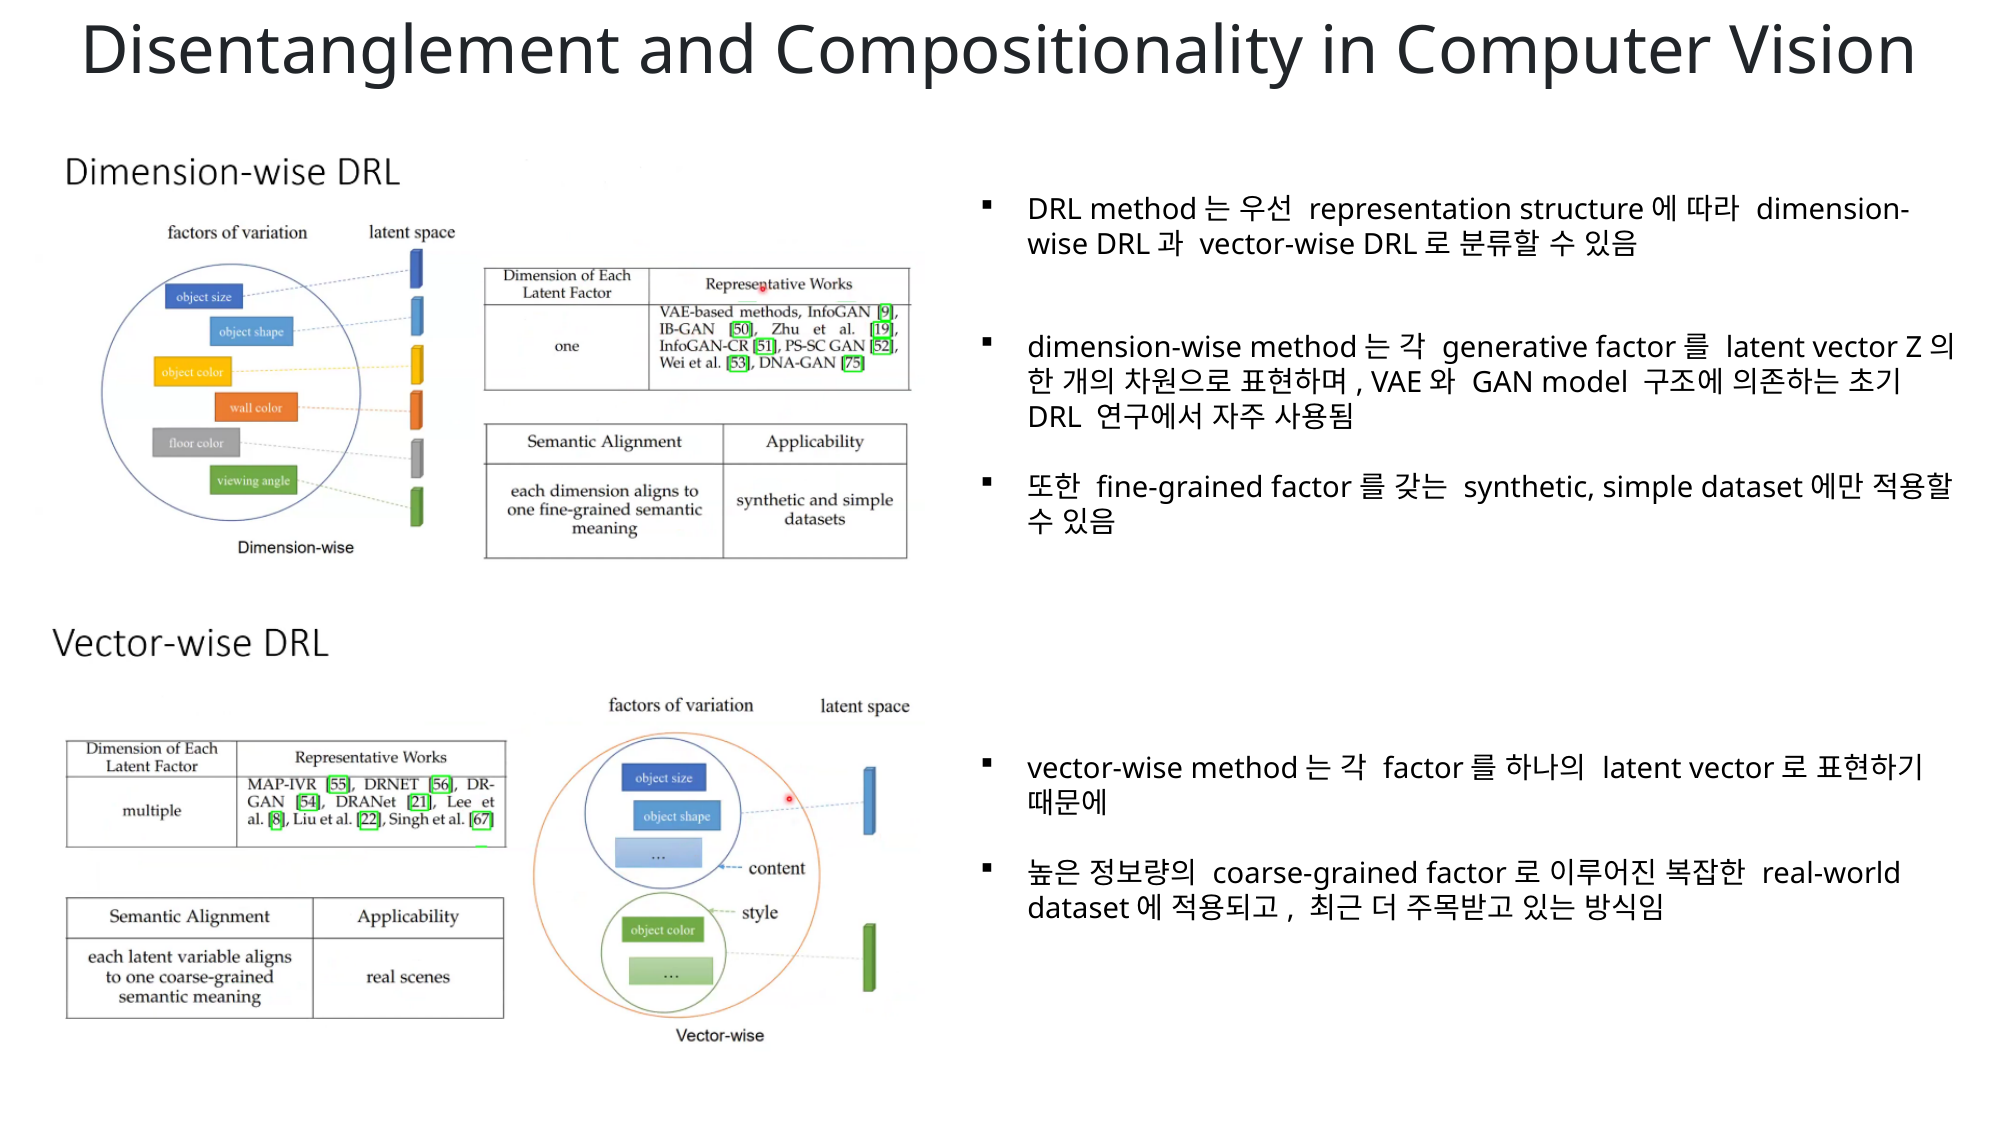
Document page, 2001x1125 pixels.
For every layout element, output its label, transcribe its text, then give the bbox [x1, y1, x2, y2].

text_box dimension-wise method는 각 generative factor를 latent vector Z의 한 개의 차원으로 표현하며, VAE와 GAN model 구조에 의존하는 초기 DRL 연구에서 자주 사용됨 또한 fine-grained factor를 갖는 synthetic, simple dataset에만 적용할 수 있음 [965, 321, 1984, 546]
text_box vector-wise method는 각 factor를 하나의 latent vector로 표현하기 때문에 높은 정보량의 coarse-grained factor로 이루어진 복잡한 real-world dataset에 적용되고, 최근 더 주목받고 있는 방식임 [965, 742, 1984, 932]
picture [34, 149, 925, 571]
picture [34, 615, 925, 1062]
text_box DRL method는 우선 representation structure에 따라 dimension-wise DRL과 vector-wise DRL로 분류할 수 있음 [965, 183, 1984, 269]
text_box Disentanglement and Compositionality in Computer Vision [0, 0, 2000, 95]
